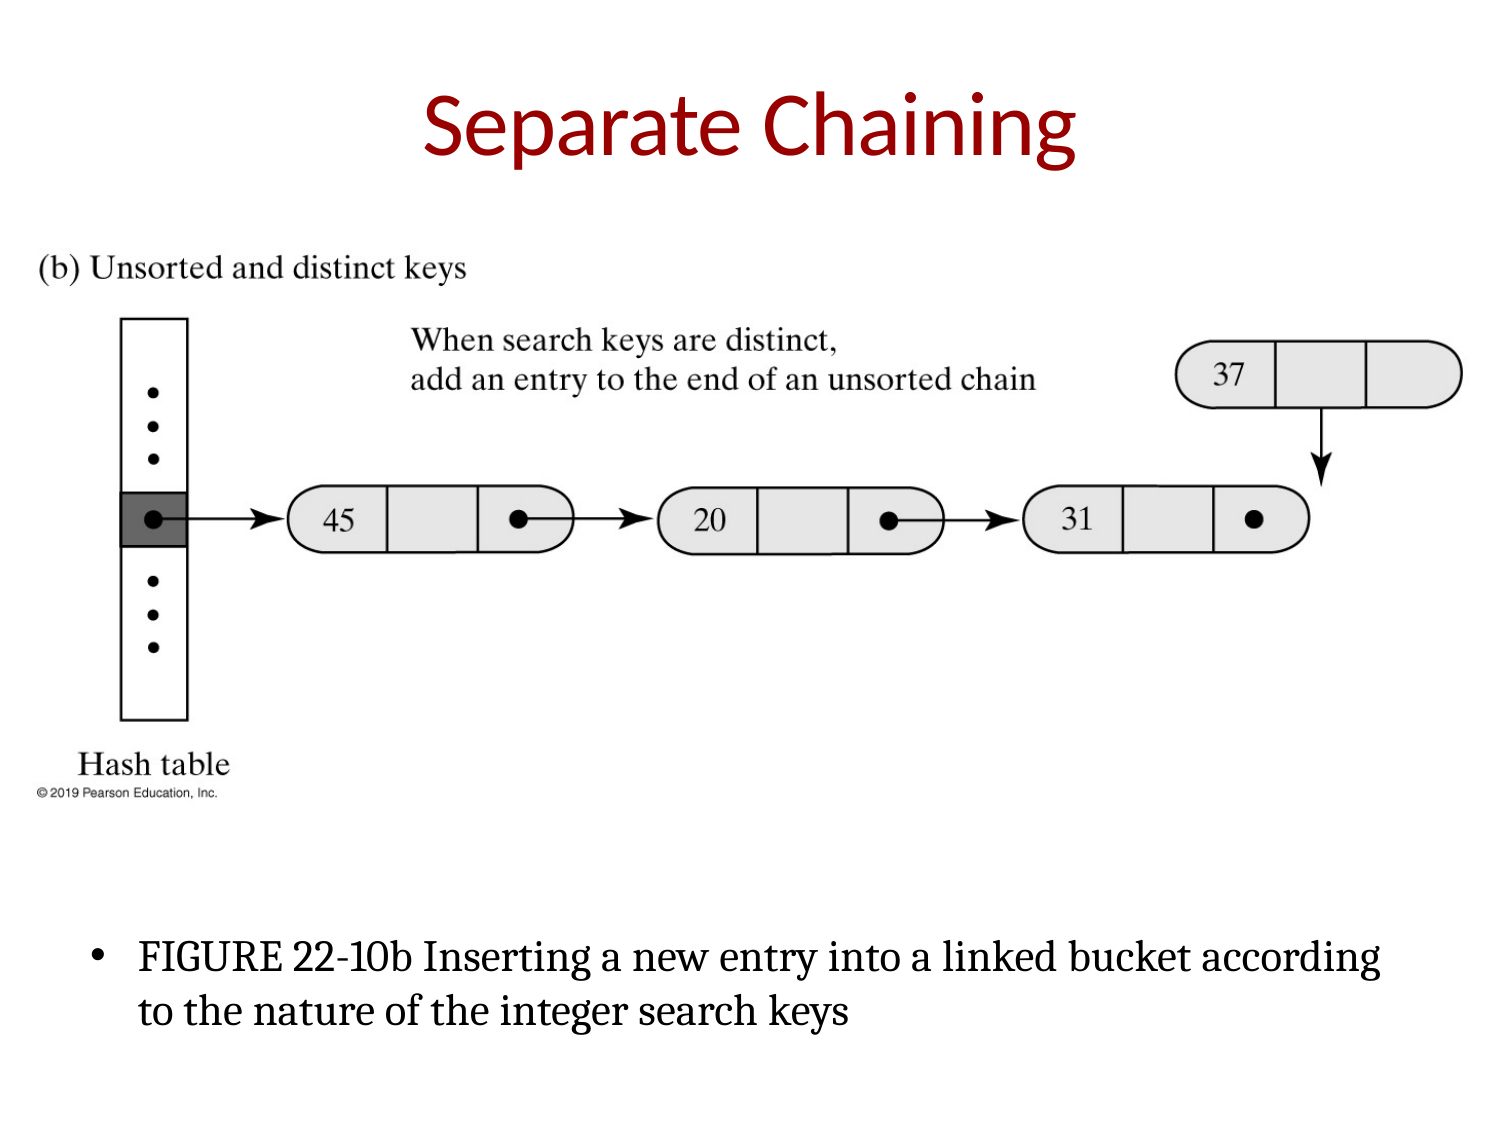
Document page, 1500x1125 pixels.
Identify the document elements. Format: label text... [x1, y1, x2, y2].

title Separate Chaining [75, 24, 1425, 213]
list FIGURE 22-10b Inserting a new entry into a linked bucket according to the nature of the integer search keys [75, 919, 1425, 1052]
picture [30, 246, 1469, 805]
